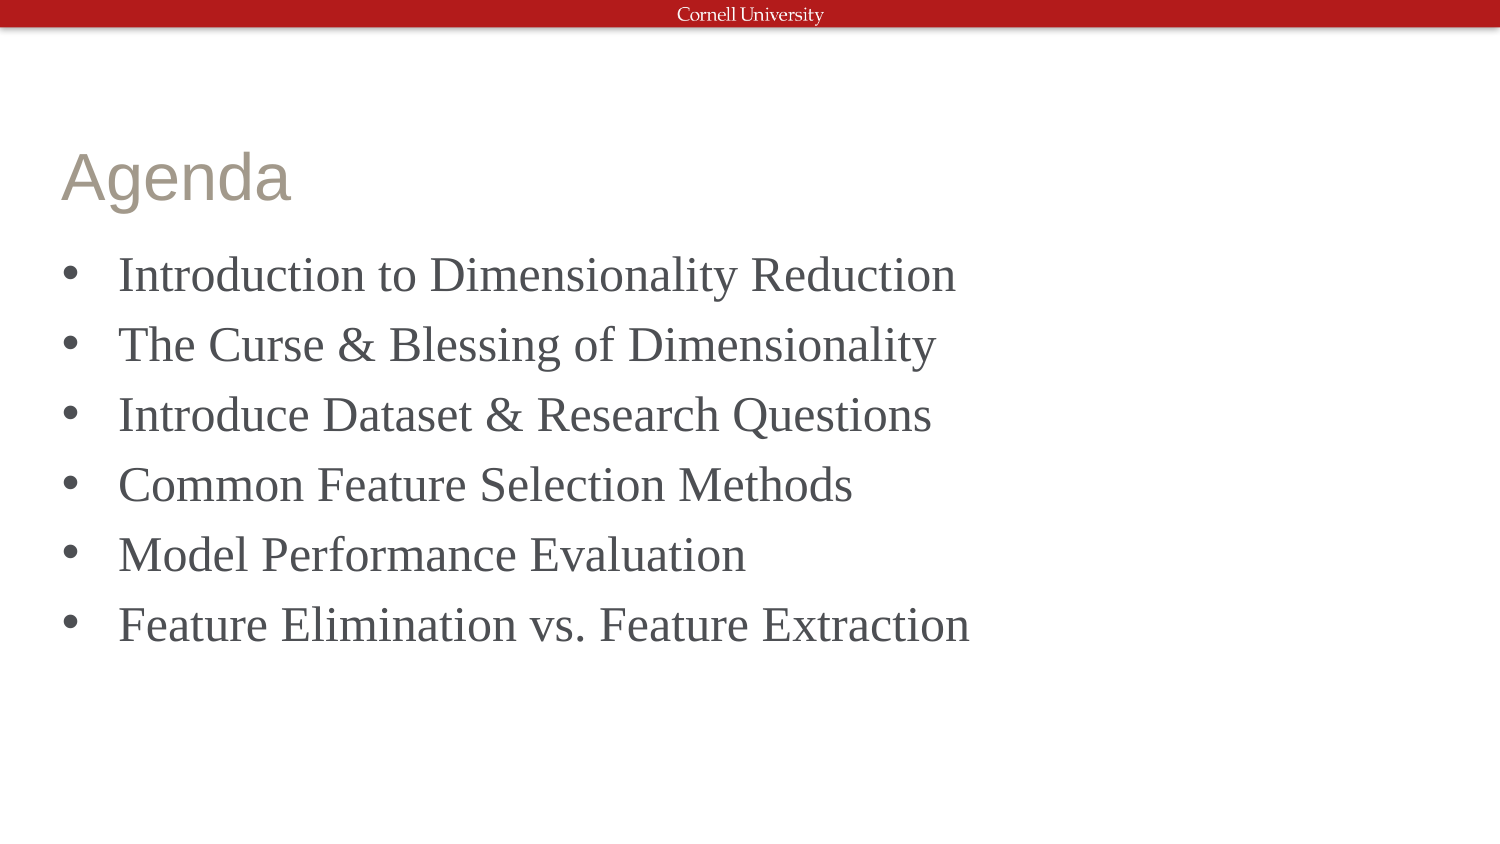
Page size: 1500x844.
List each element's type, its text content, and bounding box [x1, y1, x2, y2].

list Introduction to Dimensionality Reduction The Curse & Blessing of Dimensionality Introduce Dataset & Research Questions Common Feature Selection Methods Model Performance Evaluation Feature Elimination vs. Feature Extraction [46, 234, 1471, 708]
title Agenda [46, 131, 1471, 216]
picture [673, 0, 825, 43]
